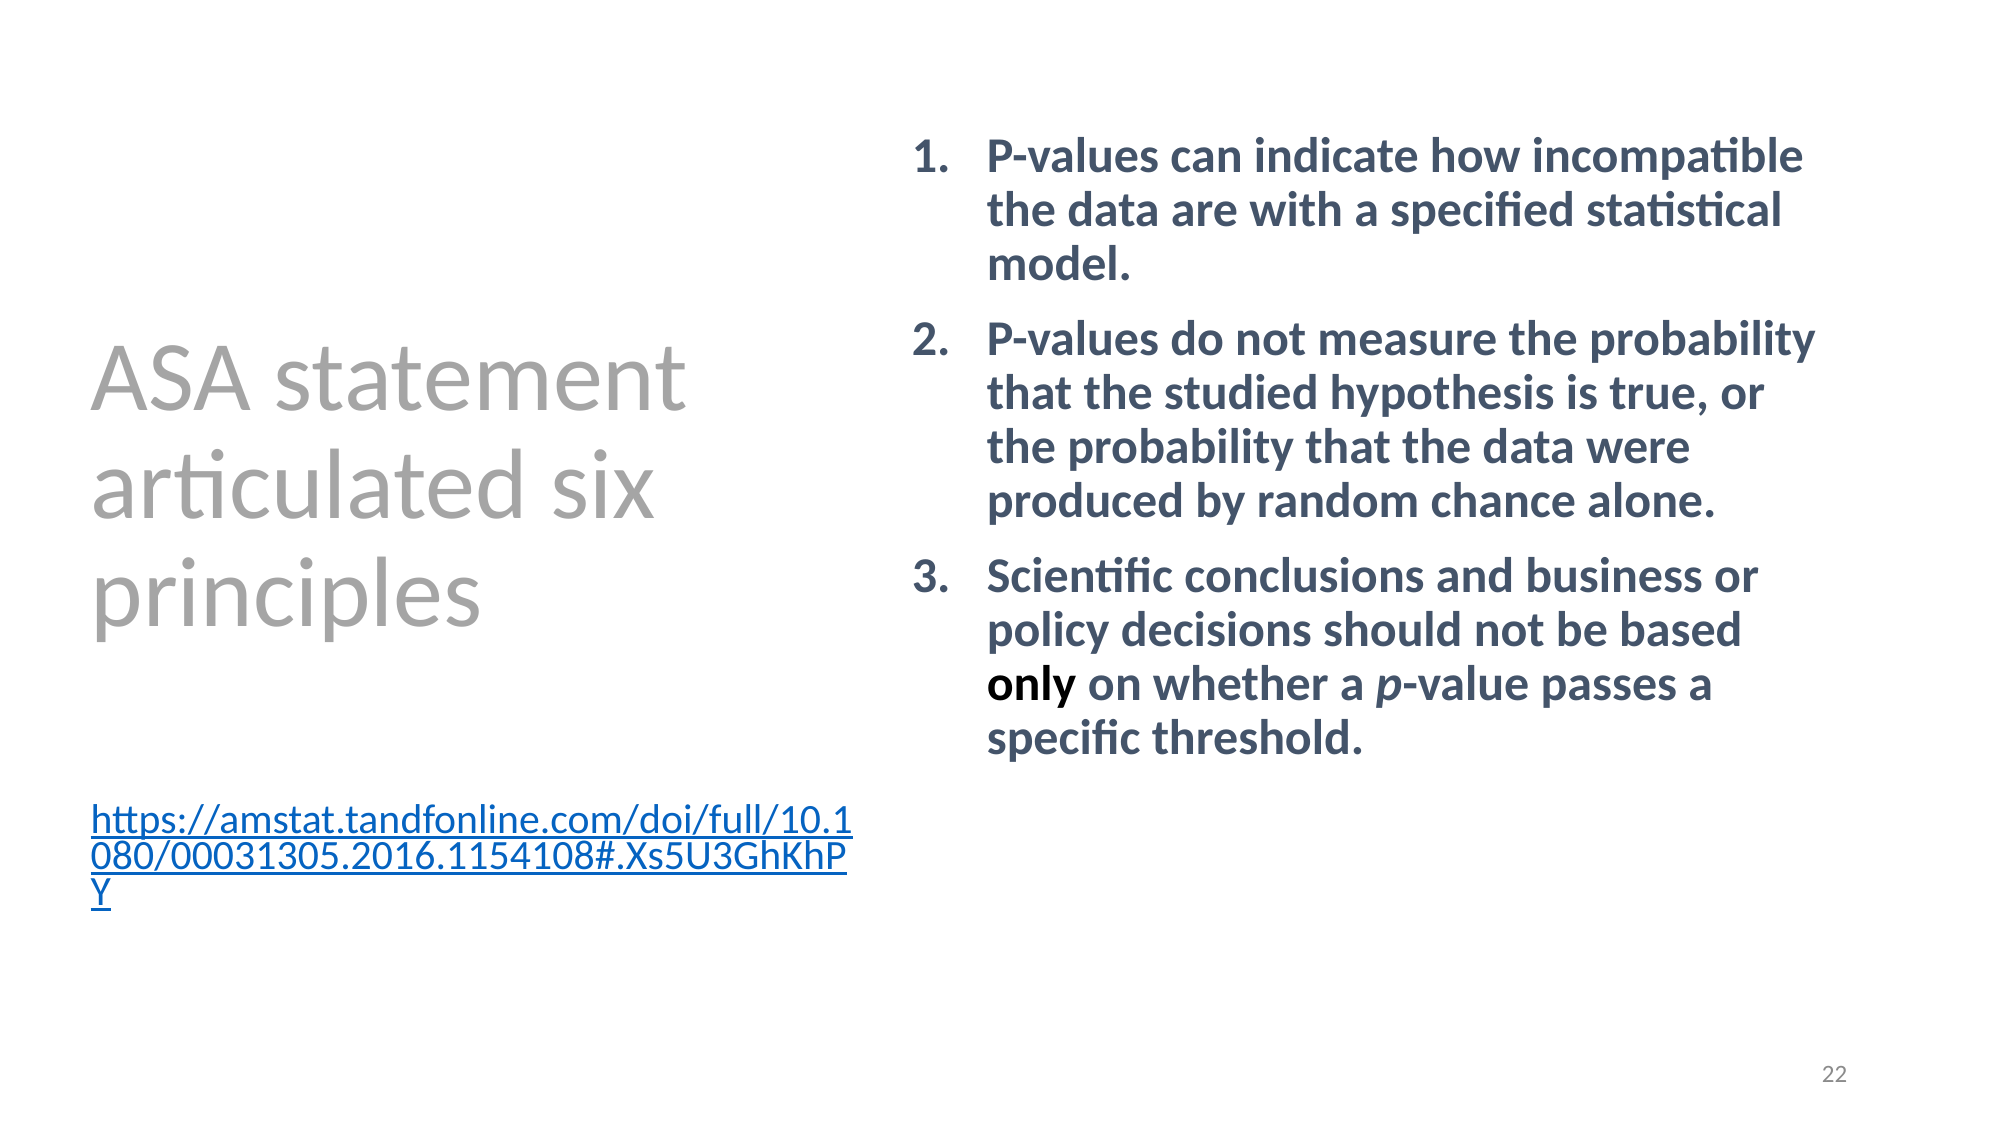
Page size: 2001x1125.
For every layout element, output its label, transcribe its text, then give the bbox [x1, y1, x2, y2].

list ASA statement articulated six principles https://amstat.tandfonline.com/doi/full/10.1080/00031305.2016.1154108#.Xs5U3GhKhPY [75, 175, 878, 1039]
list P-values can indicate how incompatible the data are with a specified statistical model. P-values do not measure the probability that the studied hypothesis is true, or the probability that the data were produced by random chance alone. Scientific conclusions and business or policy decisions should not be based only on whether a p-value passes a specific threshold. [896, 122, 1849, 1049]
slide_number 22 [1412, 1042, 1863, 1103]
